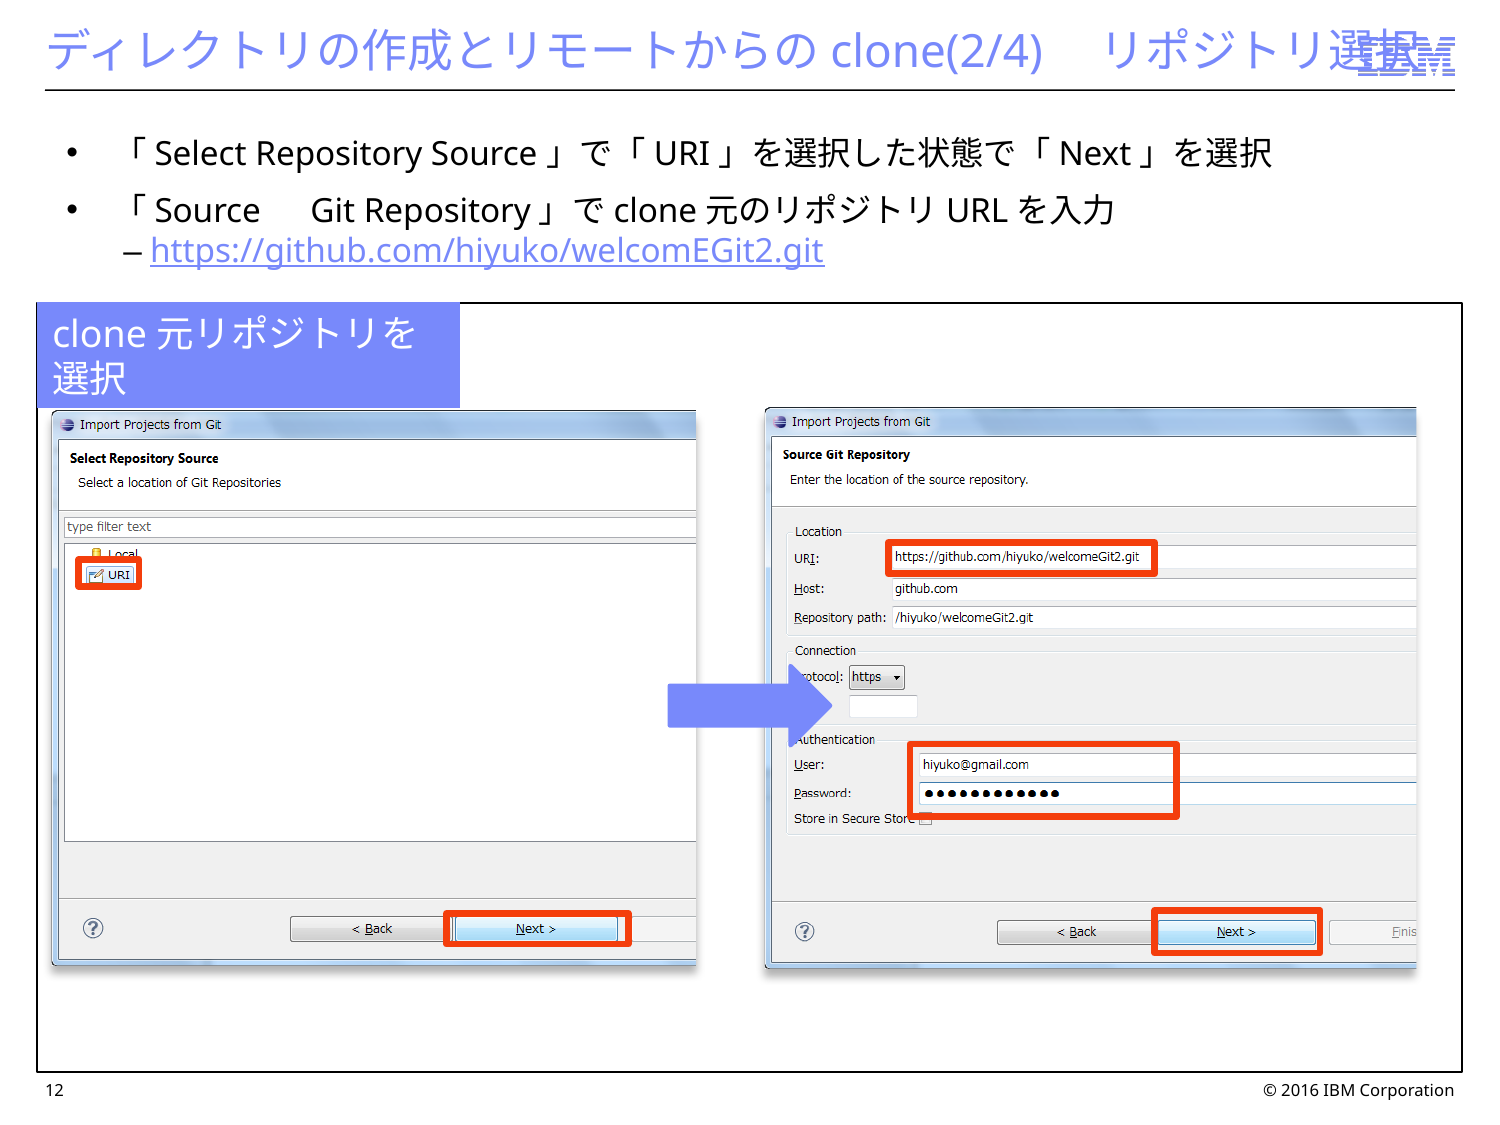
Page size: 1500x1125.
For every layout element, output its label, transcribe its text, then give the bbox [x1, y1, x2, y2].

title ディレクトリの作成とリモートからのclone(2/4) リポジトリ選択 [29, 20, 1455, 89]
text_box [701, 683, 759, 728]
text_box [35, 301, 1464, 1074]
text_box clone元リポジトリを選択 [37, 303, 460, 408]
picture [51, 409, 697, 966]
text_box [764, 407, 1417, 969]
text_box 「Select Repository Source」で「URI」を選択した状態で「Next」を選択 「Source Git Repository」でclone元のリポジトリURLを入力 https://github.com/hiyuko/welcomEGit2.git [51, 124, 1477, 290]
slide_number 12 [29, 1072, 91, 1103]
